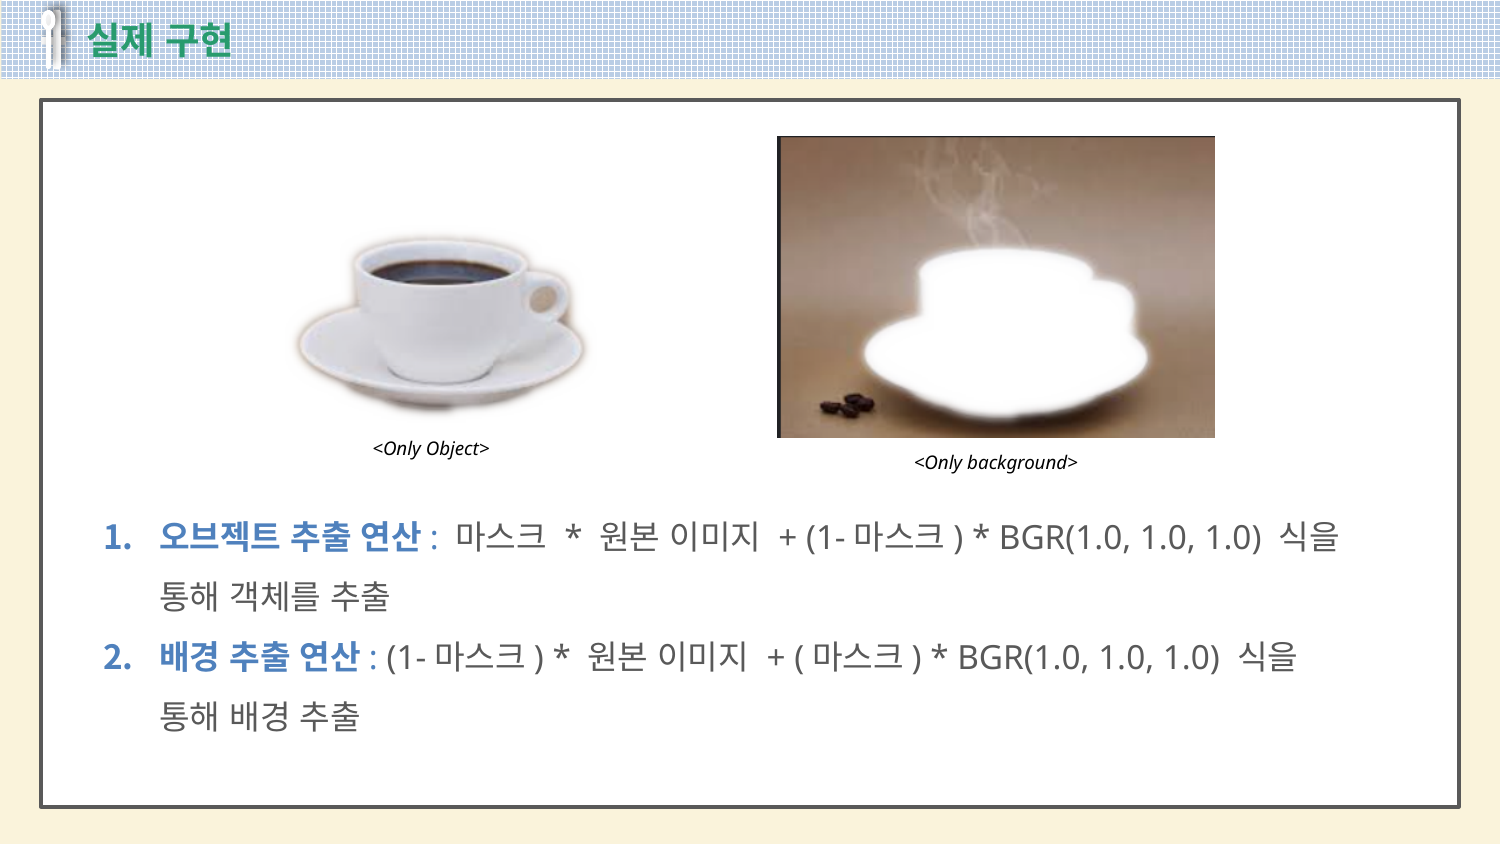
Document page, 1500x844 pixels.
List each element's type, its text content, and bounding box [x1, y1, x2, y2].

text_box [40, 11, 66, 68]
text_box <Only background> [822, 446, 1169, 481]
picture [776, 136, 1215, 438]
text_box [39, 98, 1461, 809]
text_box <Only Object> [257, 437, 604, 467]
picture [211, 127, 650, 430]
text_box 실제 구현 [0, 0, 1500, 81]
text_box 오브젝트 추출 연산: 마스크 * 원본 이미지 + (1-마스크) * BGR(1.0, 1.0, 1.0) 식을 통해 객체를 추출 배경 추출 연산: (1-마스크) * 원본 이미지 + (마스크) * BGR(1.0, 1.0, 1.0) 식을 통해 배경 추출 [88, 489, 1380, 744]
